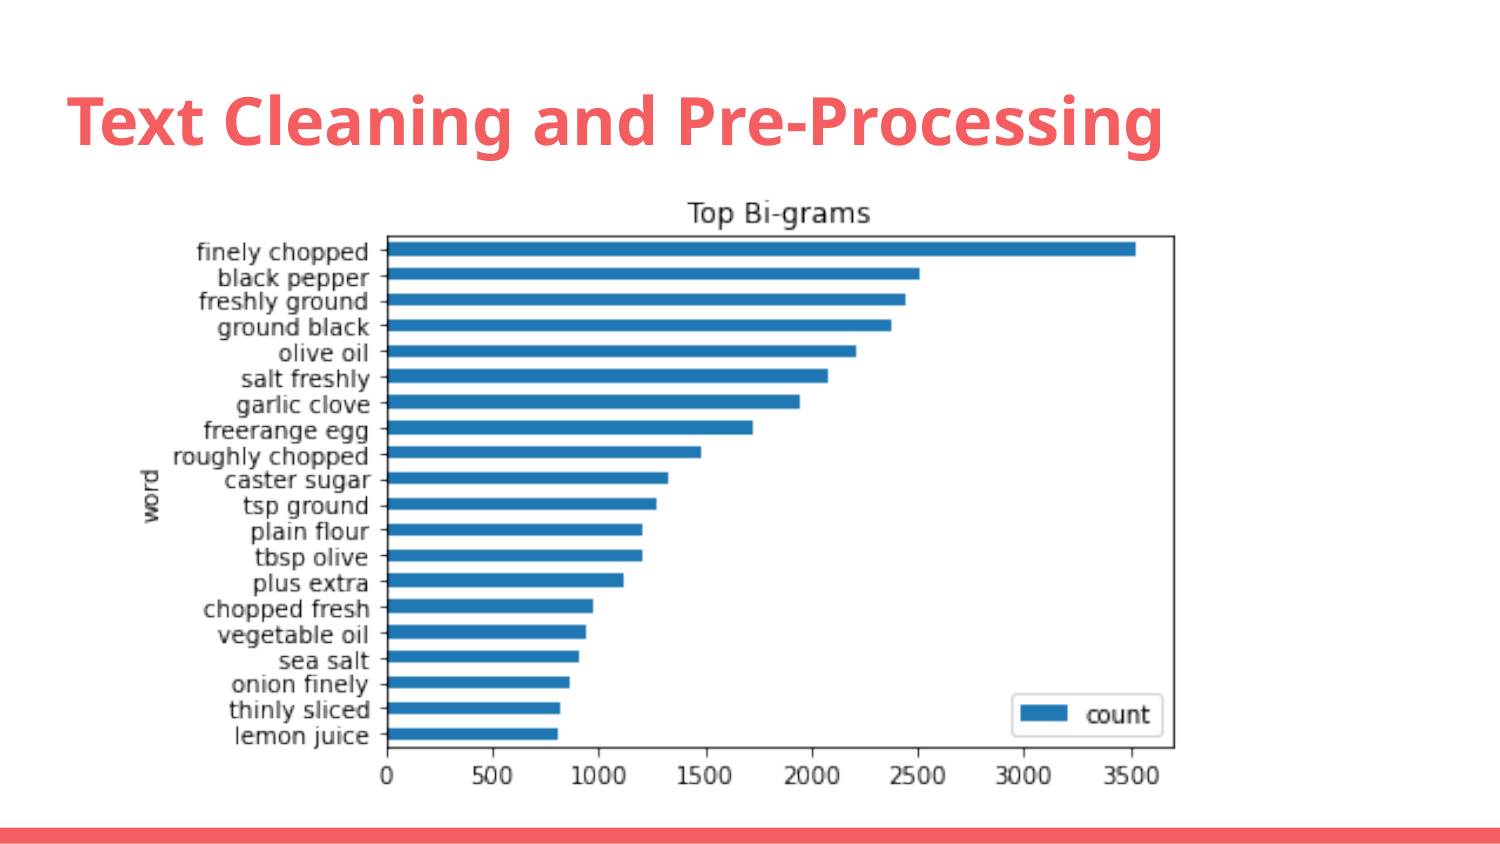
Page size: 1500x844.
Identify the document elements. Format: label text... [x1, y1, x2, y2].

title Text Cleaning and Pre-Processing [51, 64, 1449, 167]
picture [124, 183, 1188, 804]
